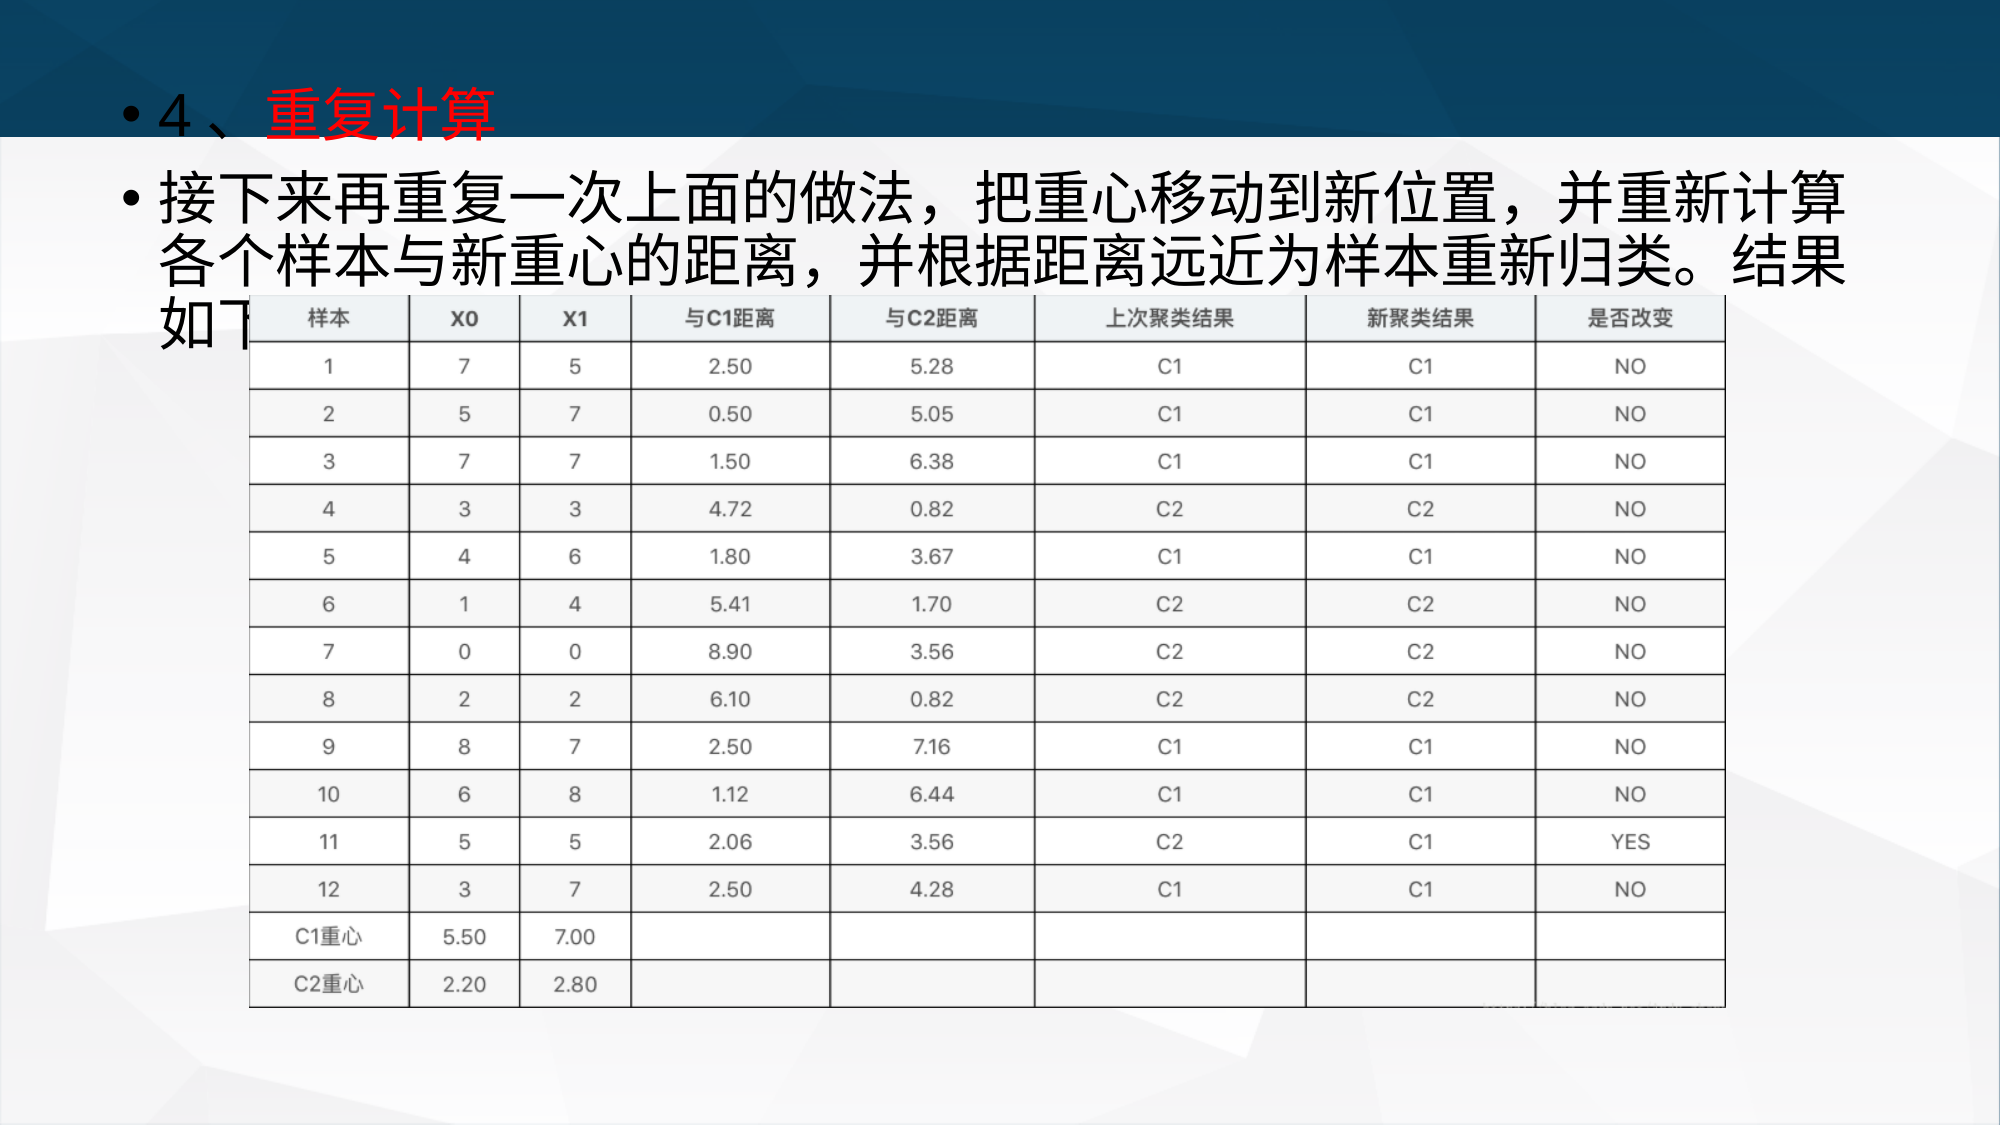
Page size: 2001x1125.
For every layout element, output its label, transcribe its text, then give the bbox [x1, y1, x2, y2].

picture [0, 0, 2000, 1125]
list 4、重复计算 接下来再重复一次上面的做法，把重心移动到新位置，并重新计算各个样本与新重心的距离，并根据距离远近为样本重新归类。结果如下表所示： [106, 78, 1880, 835]
